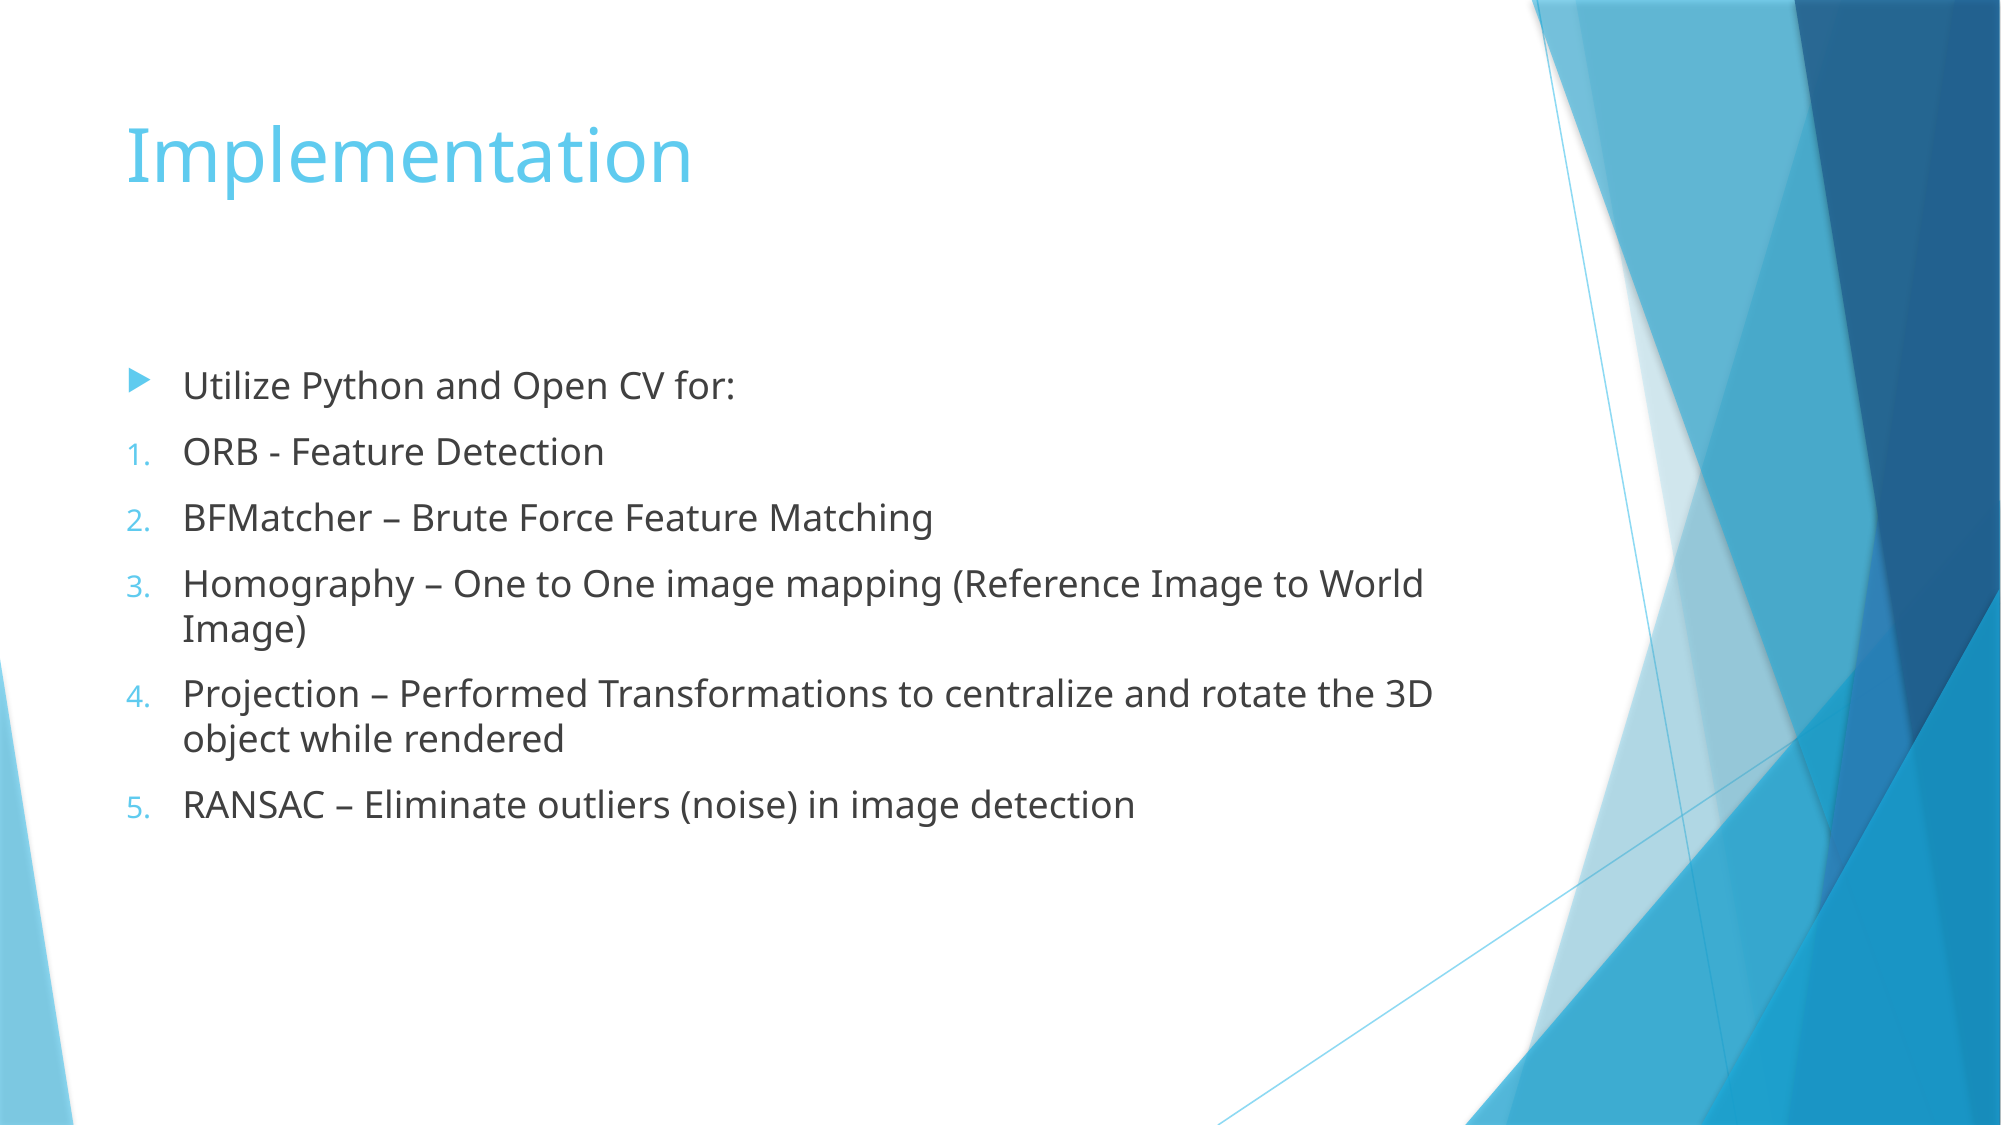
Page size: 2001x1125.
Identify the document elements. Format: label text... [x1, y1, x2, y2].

list Utilize Python and Open CV for: ORB - Feature Detection BFMatcher – Brute Force Feature Matching Homography – One to One image mapping (Reference Image to World Image) Projection – Performed Transformations to centralize and rotate the 3D object while rendered RANSAC – Eliminate outliers (noise) in image detection [111, 354, 1522, 992]
title Implementation [111, 99, 1522, 317]
